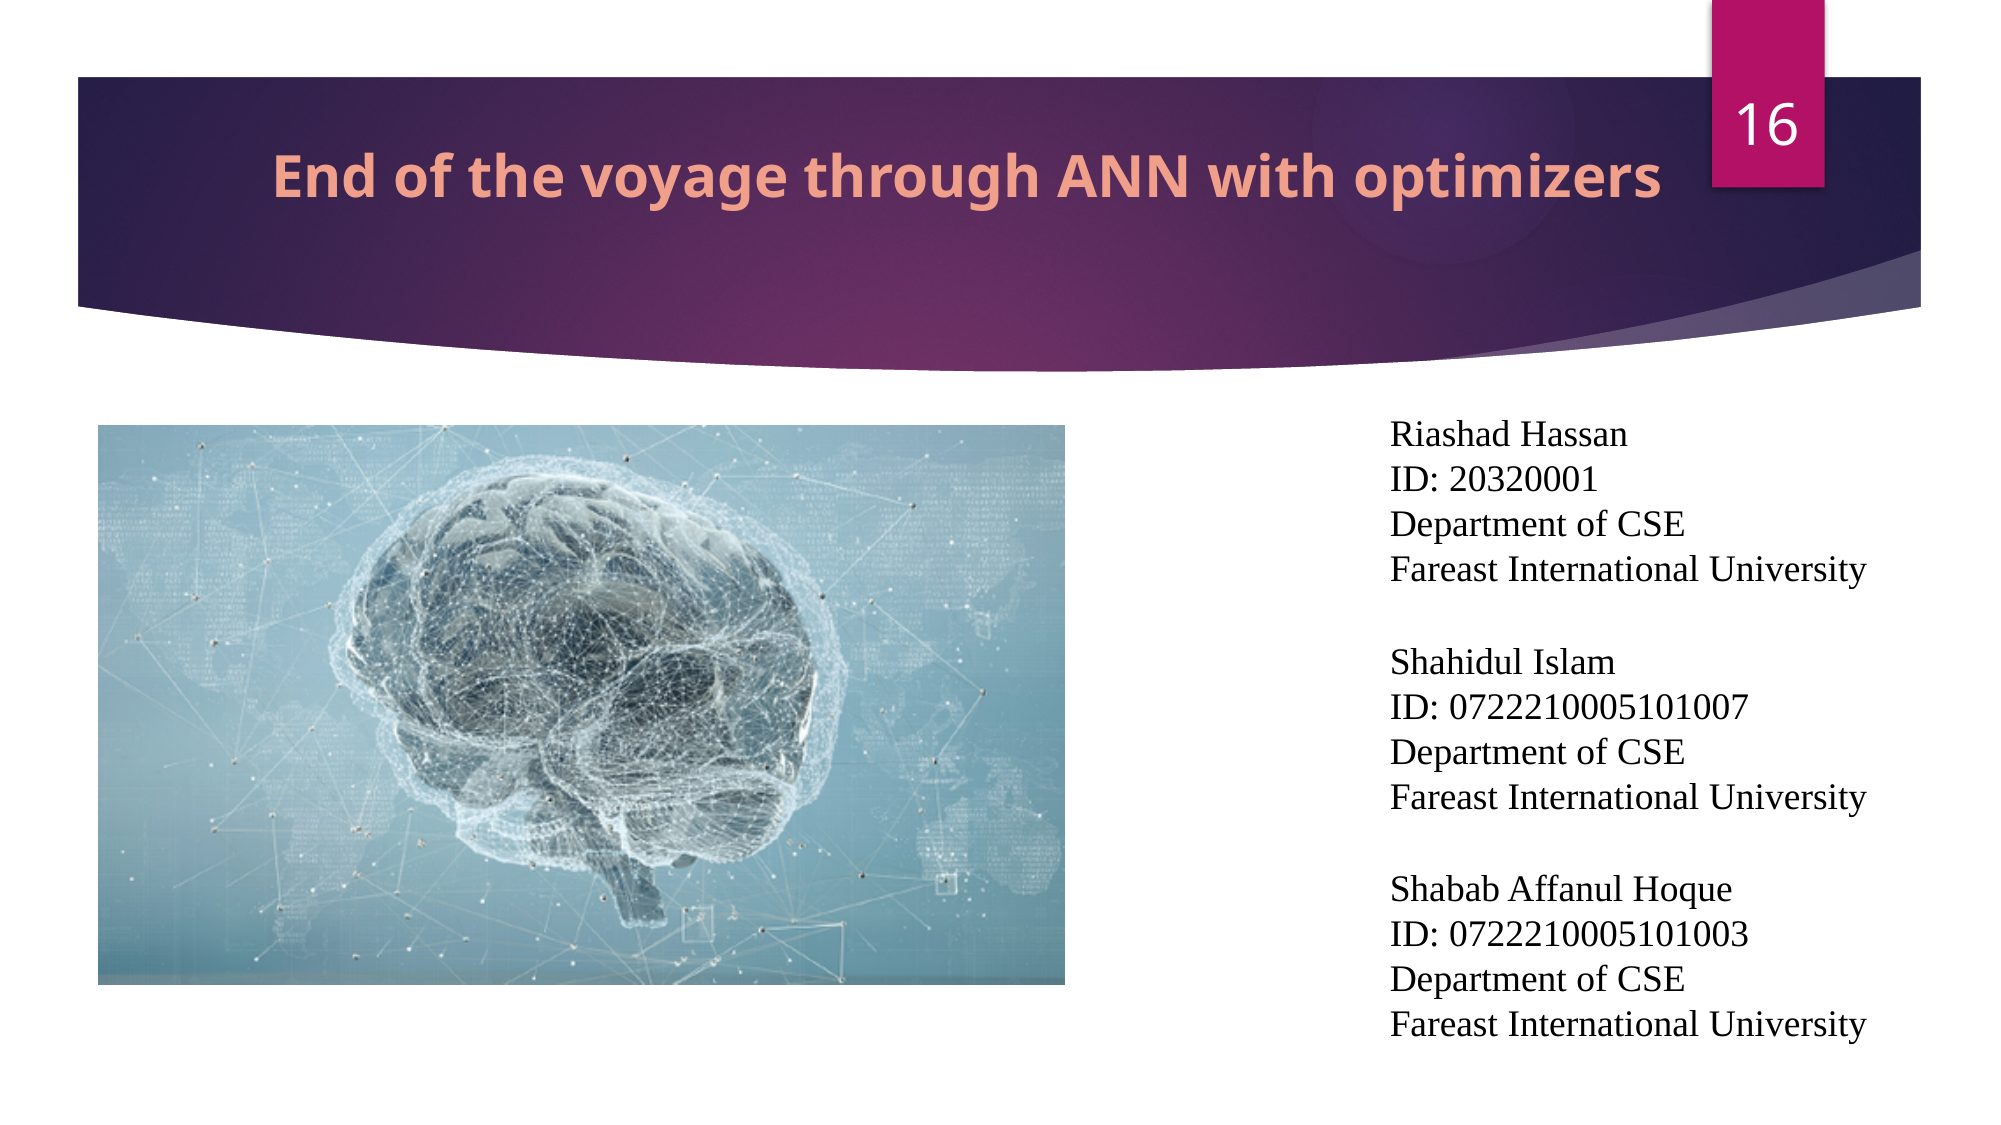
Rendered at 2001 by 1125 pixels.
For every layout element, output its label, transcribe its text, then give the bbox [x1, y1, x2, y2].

text_box Shabab Affanul Hoque ID: 0722210005101003 Department of CSE Fareast International University [1374, 856, 2000, 1052]
text_box Shahidul Islam ID: 0722210005101007 Department of CSE Fareast International University [1374, 629, 2000, 825]
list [98, 425, 1065, 985]
slide_number 16 [1698, 48, 1836, 175]
text_box Riashad Hassan ID: 20320001 Department of CSE Fareast International University [1374, 401, 2000, 597]
title End of the voyage through ANN with optimizers [98, 82, 1836, 267]
